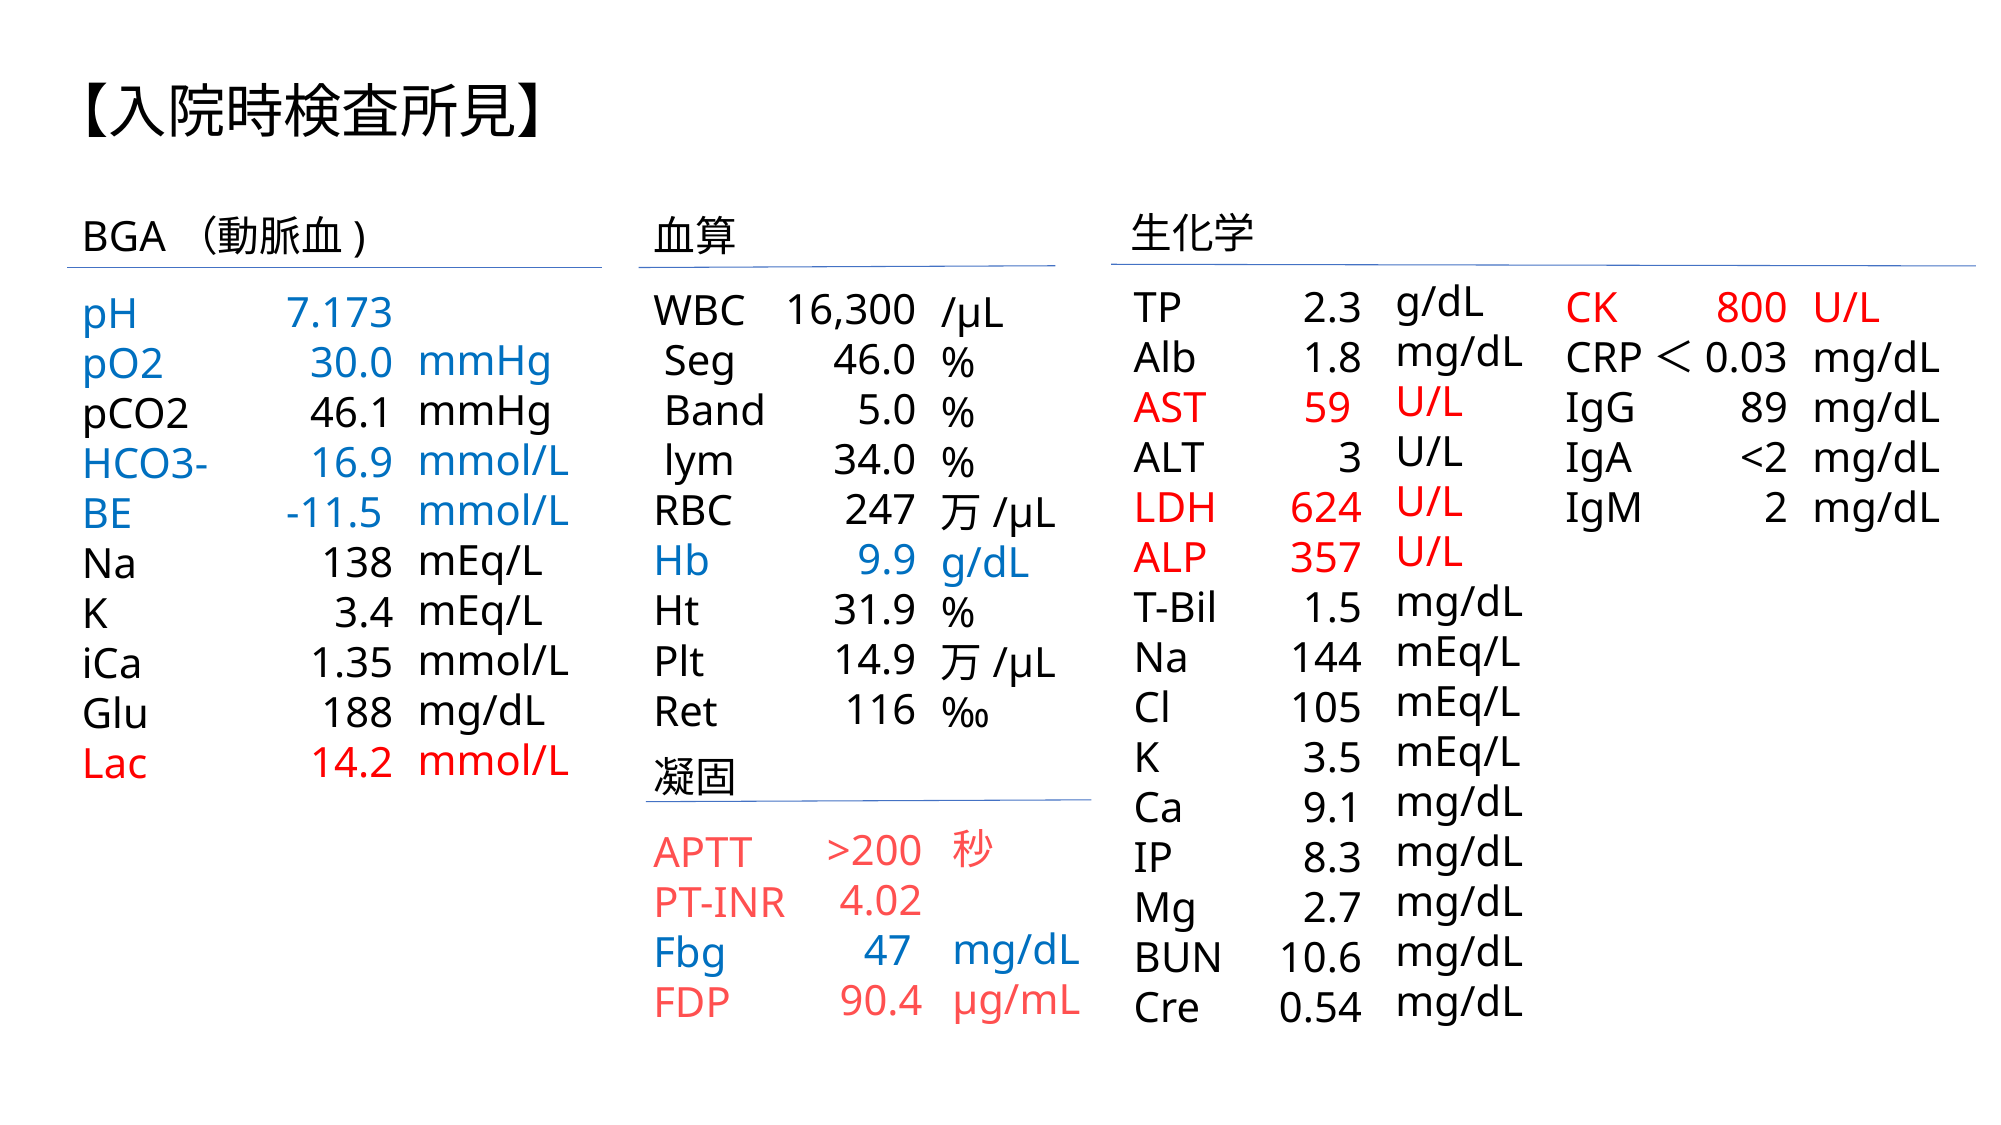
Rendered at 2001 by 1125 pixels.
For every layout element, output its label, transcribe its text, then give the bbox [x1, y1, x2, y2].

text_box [638, 201, 1148, 743]
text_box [1111, 199, 1976, 1125]
text_box 【入院時検査所見】 [35, 66, 1950, 152]
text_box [638, 743, 1170, 1036]
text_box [66, 201, 621, 800]
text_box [1547, 199, 1983, 592]
